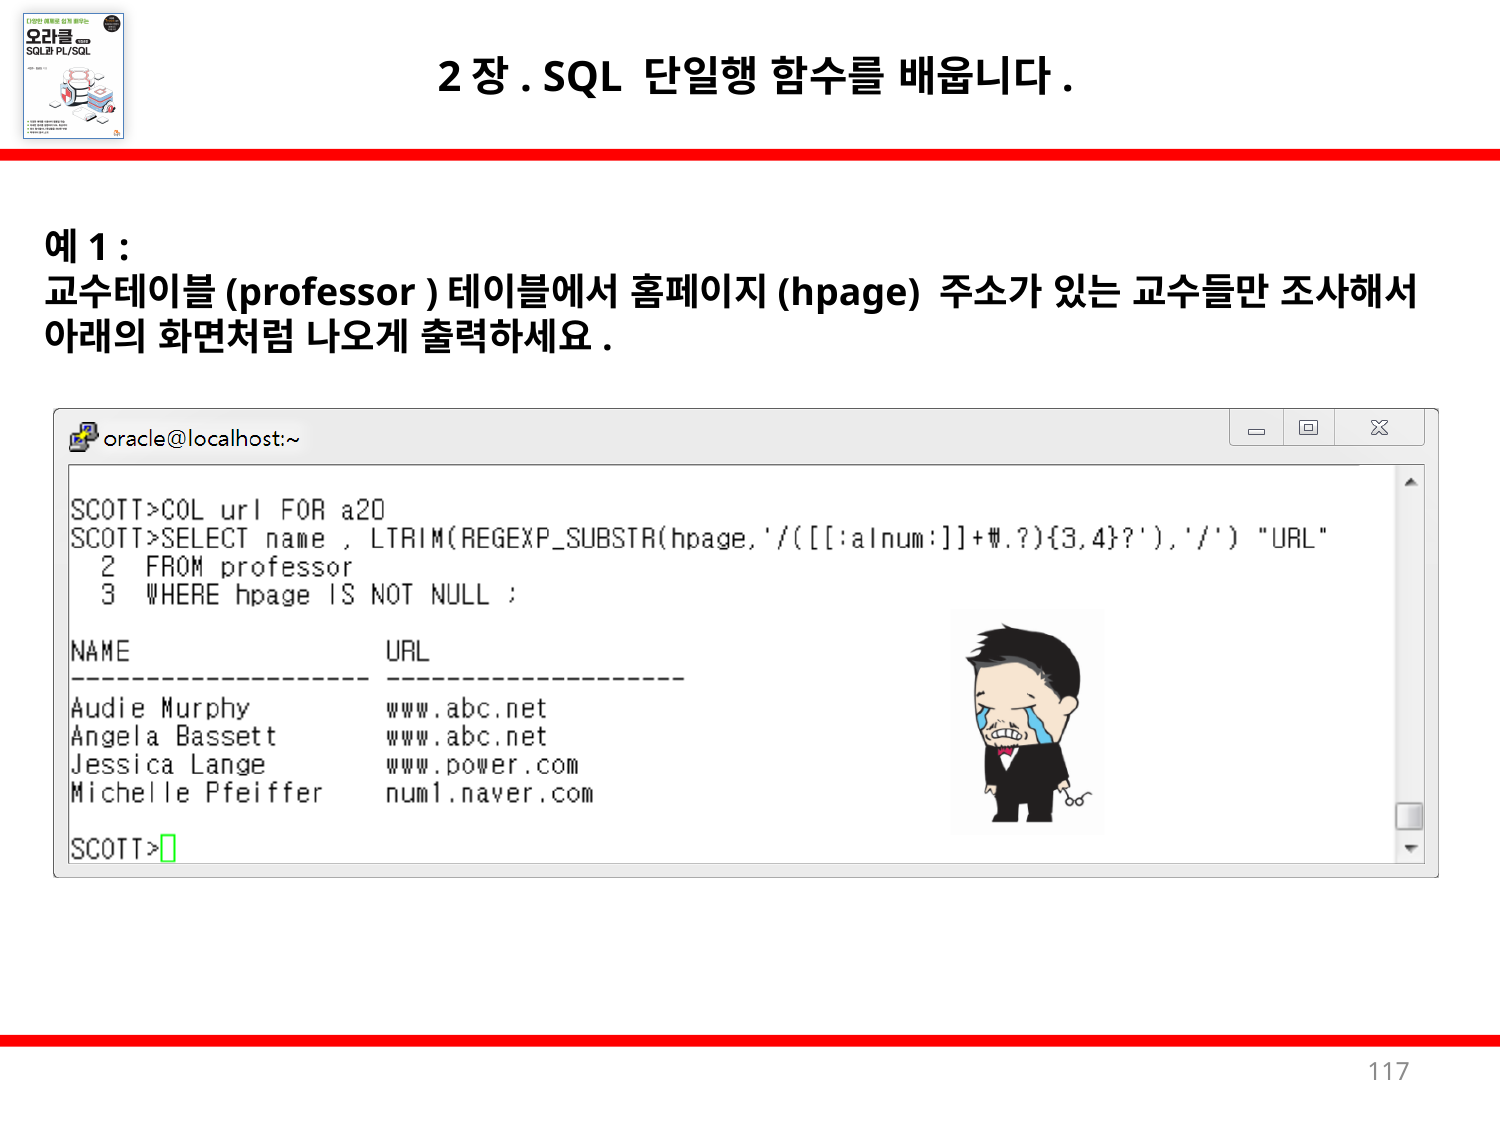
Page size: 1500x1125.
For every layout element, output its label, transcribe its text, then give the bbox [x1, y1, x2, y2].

picture [52, 408, 1439, 878]
picture [23, 13, 125, 140]
text_box [0, 1033, 1500, 1049]
text_box 2장. SQL 단일행 함수를 배웁니다. [252, 0, 1260, 151]
slide_number 117 [1074, 1042, 1425, 1103]
text_box 예1 : 교수테이블(professor )테이블에서 홈페이지(hpage) 주소가 있는 교수들만 조사해서 아래의 화면처럼 나오게 출력하세요. [27, 194, 1461, 387]
text_box [0, 147, 1500, 163]
